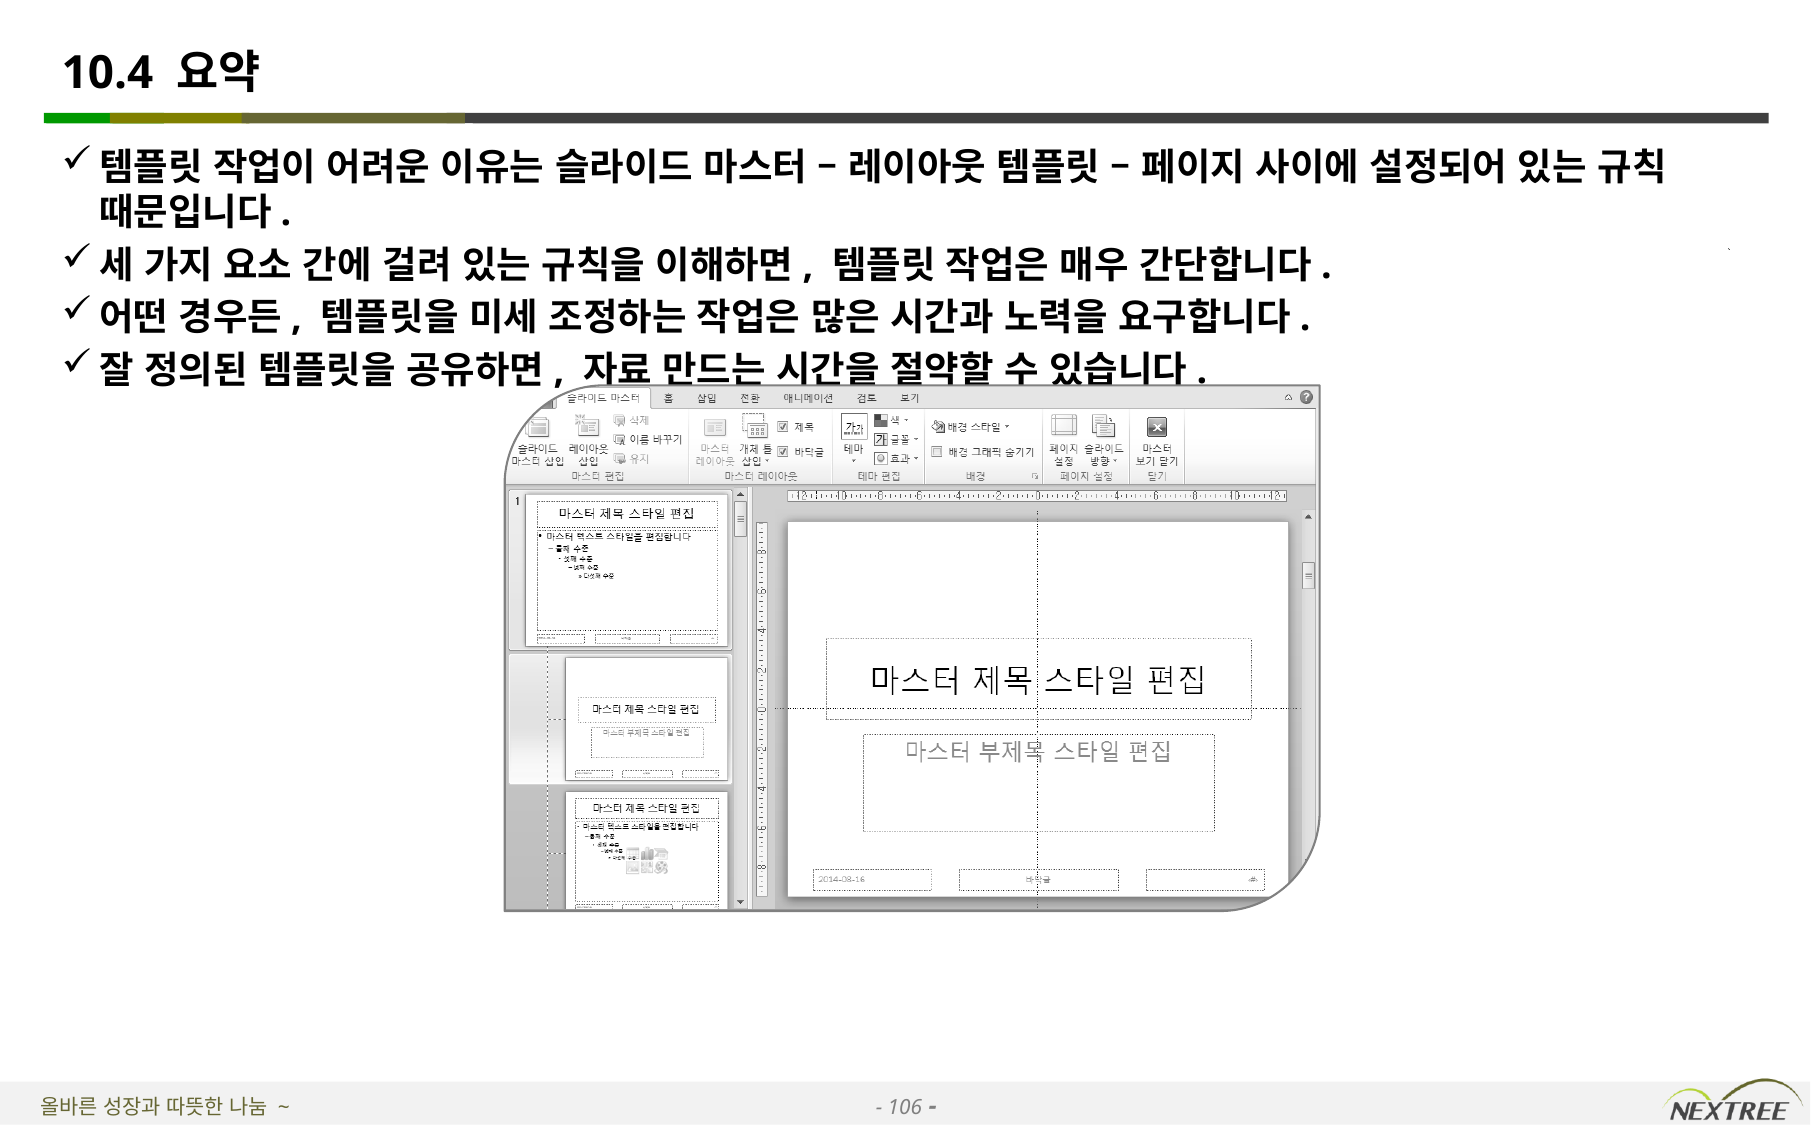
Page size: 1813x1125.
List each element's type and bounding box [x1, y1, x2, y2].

list [55, 137, 1757, 292]
picture [504, 385, 1320, 912]
picture [1662, 1078, 1804, 1122]
title [55, 22, 1557, 118]
